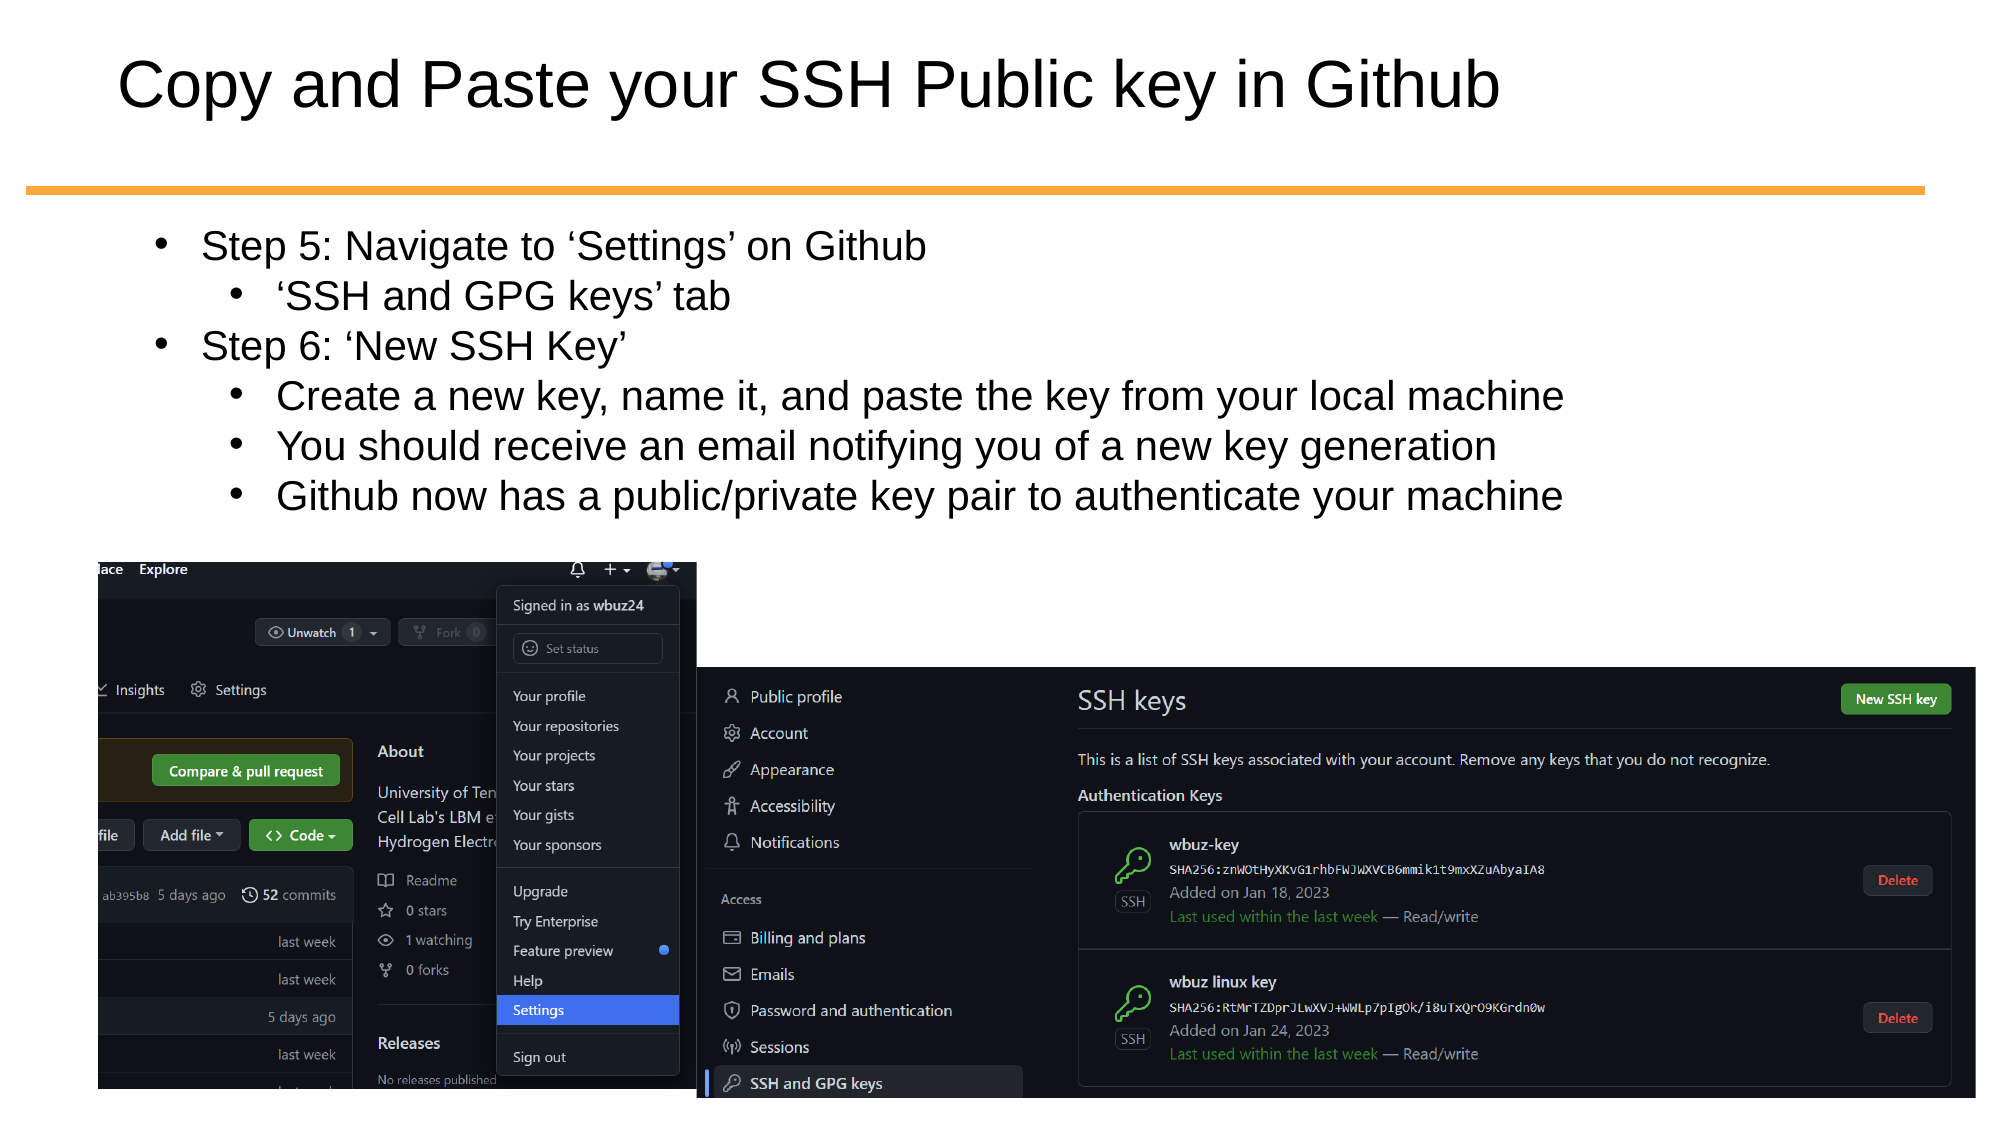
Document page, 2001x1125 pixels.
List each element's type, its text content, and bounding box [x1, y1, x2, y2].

picture [97, 562, 1976, 1099]
text_box Copy and Paste your SSH Public key in Github [102, 33, 1926, 129]
text_box Step 5: Navigate to ‘Settings’ on Github ‘SSH and GPG keys’ tab Step 6: ‘New SSH Key’ Create a new key, name it, and paste the key from your local machine You should receive an email notifying you of a new key generation Github now has a public/private key pair to authenticate your machine [64, 211, 1926, 526]
